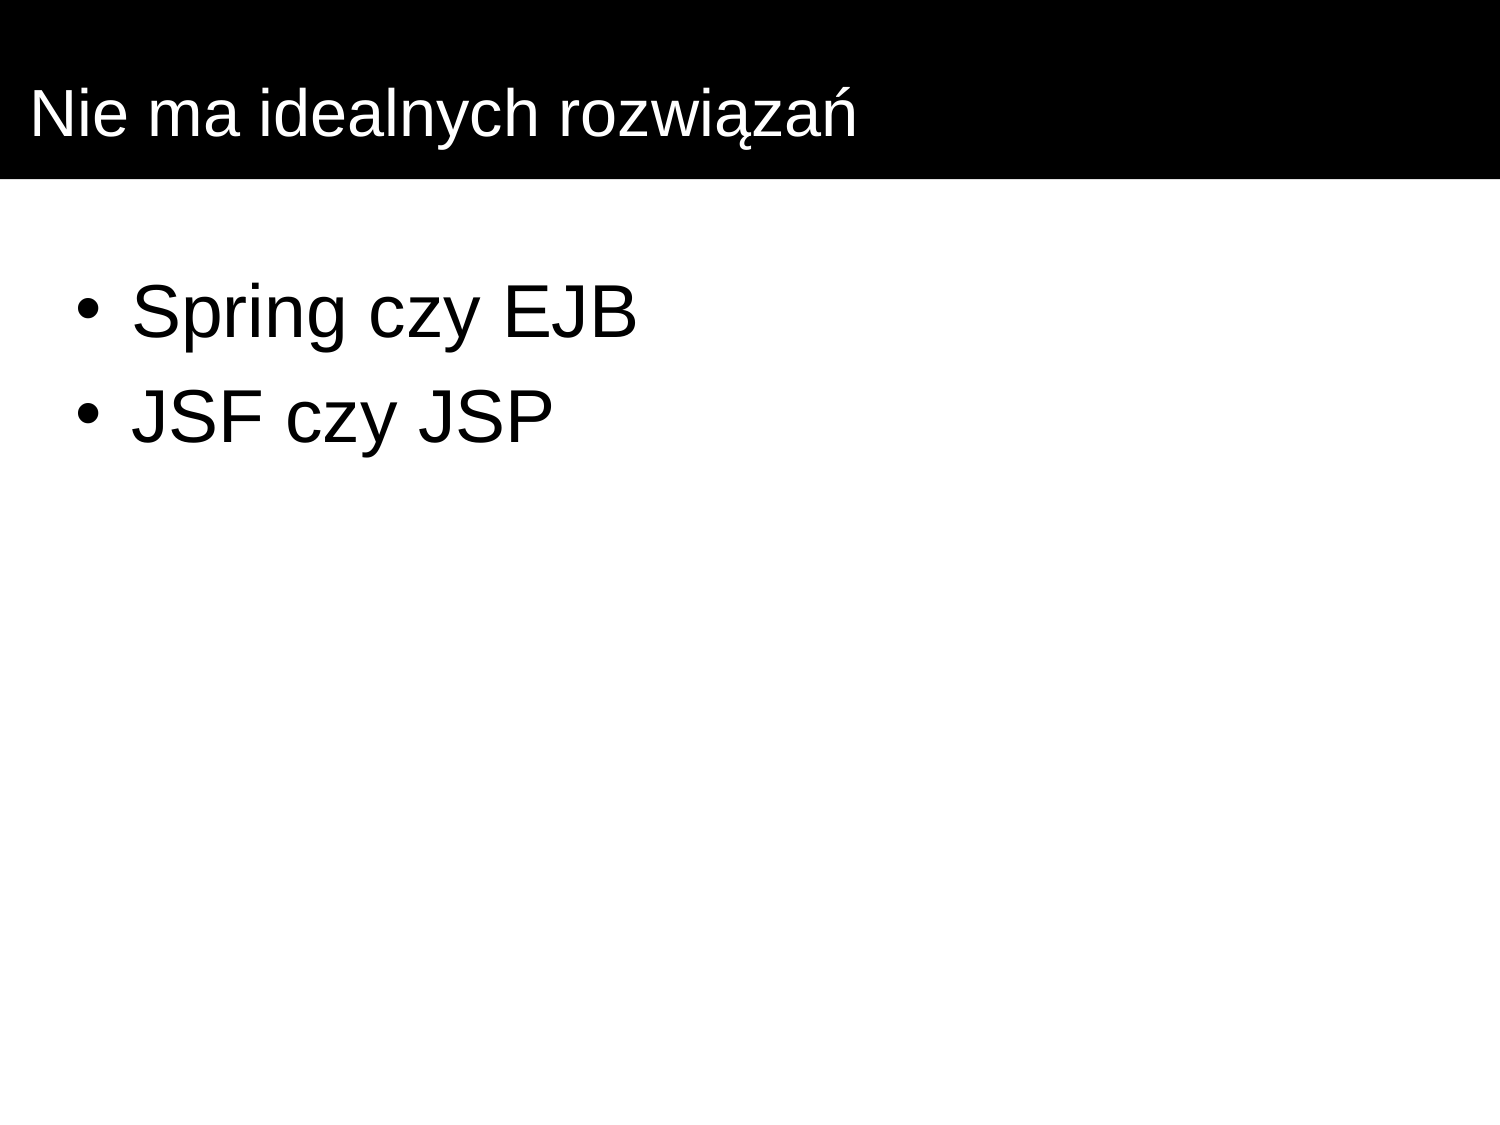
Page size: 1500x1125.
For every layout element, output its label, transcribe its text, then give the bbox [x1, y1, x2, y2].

list Spring czy EJB JSF czy JSP [75, 262, 1425, 1005]
title Nie ma idealnych rozwiązań [0, 0, 1500, 180]
